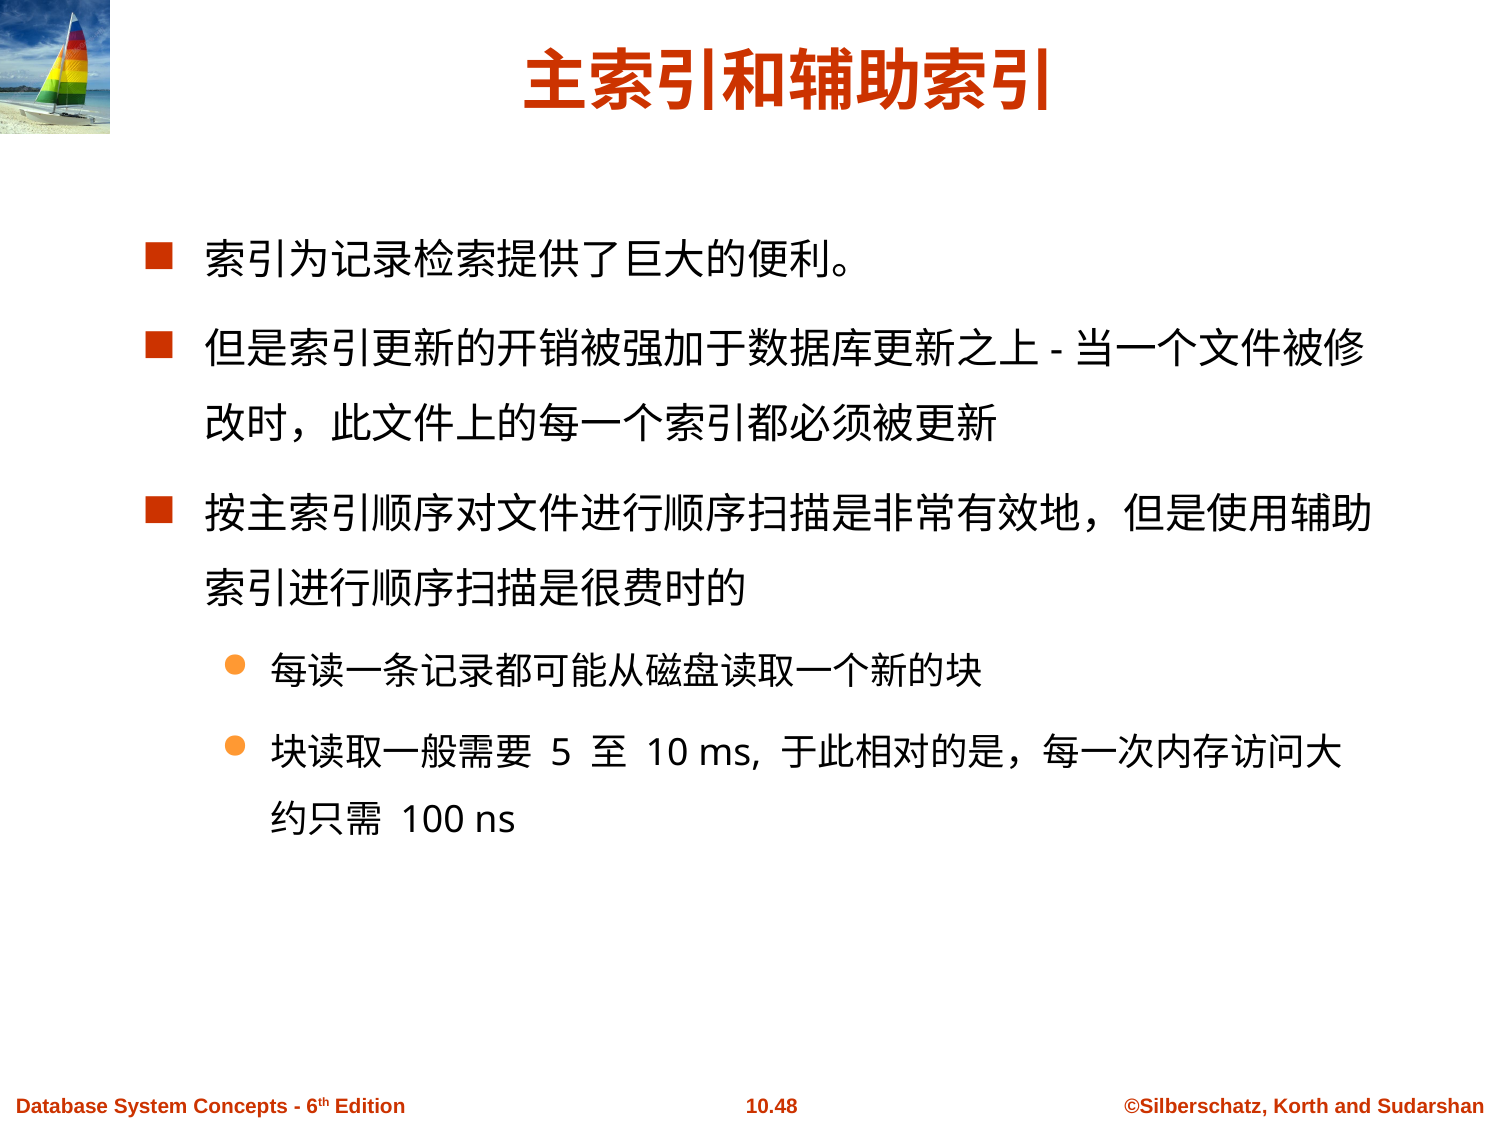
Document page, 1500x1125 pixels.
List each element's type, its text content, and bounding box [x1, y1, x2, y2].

title 主索引和辅助索引 [126, 25, 1451, 126]
picture [0, 0, 110, 134]
list 索引为记录检索提供了巨大的便利。 但是索引更新的开销被强加于数据库更新之上-当一个文件被修改时，此文件上的每一个索引都必须被更新 按主索引顺序对文件进行顺序扫描是非常有效地，但是使用辅助索引进行顺序扫描是很费时的 每读一条记录都可能从磁盘读取一个新的块 块读取一般需要 5 至 10 ms, 于此相对的是，每一次内存访问大约只需 100 ns [133, 200, 1391, 984]
